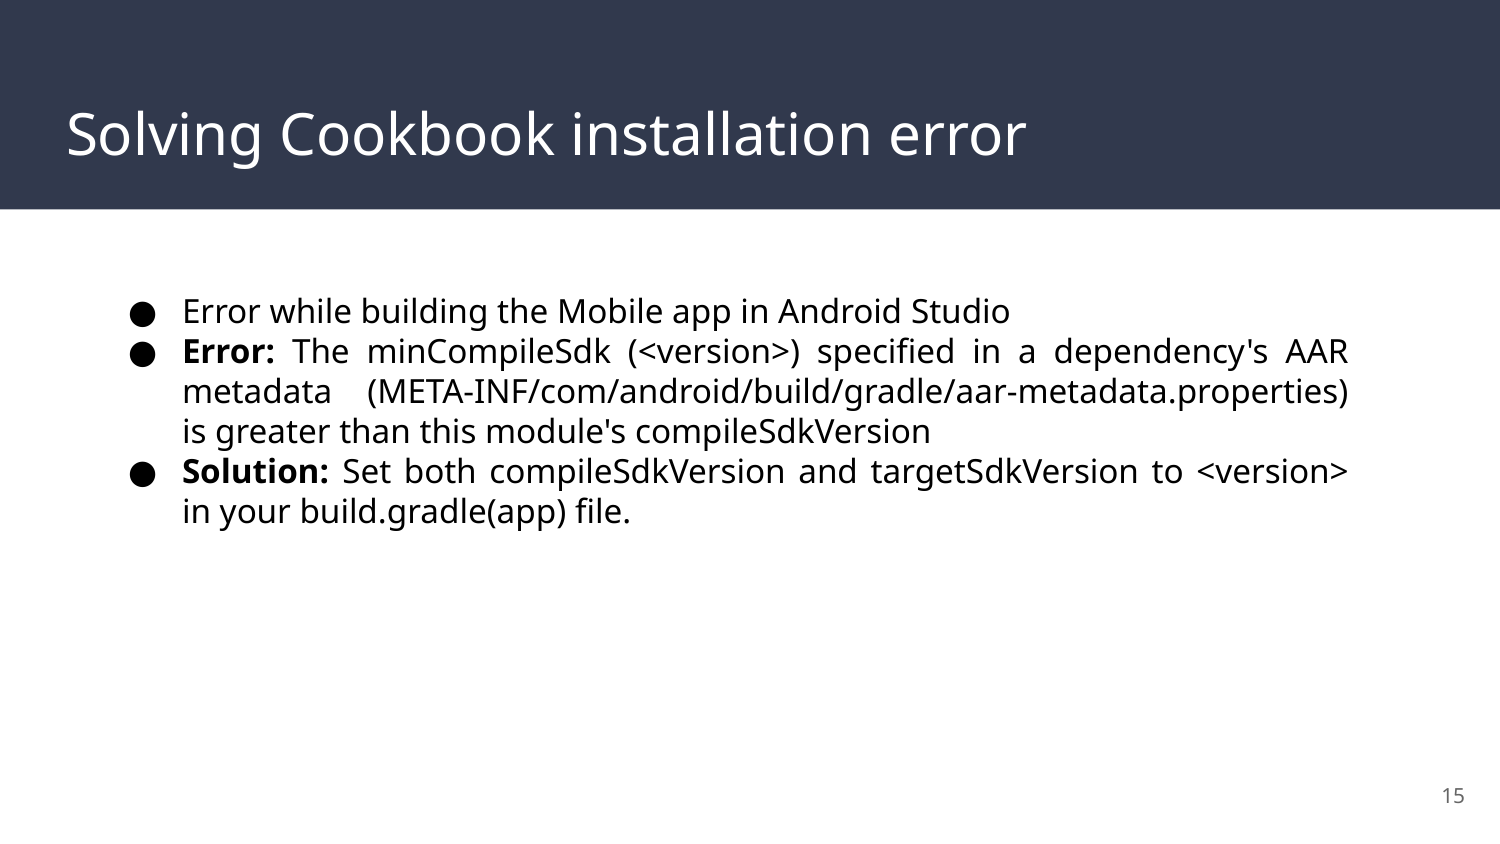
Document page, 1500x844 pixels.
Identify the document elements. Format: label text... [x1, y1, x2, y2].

slide_number ‹#› [1389, 764, 1480, 830]
text_box Error while building the Mobile app in Android Studio Error: The minCompileSdk (<version>) specified in a dependency's AAR metadata (META-INF/com/android/build/gradle/aar-metadata.properties) is greater than this module's compileSdkVersion Solution: Set both compileSdkVersion and targetSdkVersion to <version> in your build.gradle(app) file. [92, 275, 1366, 546]
title Solving Cookbook installation error [51, 82, 1449, 185]
